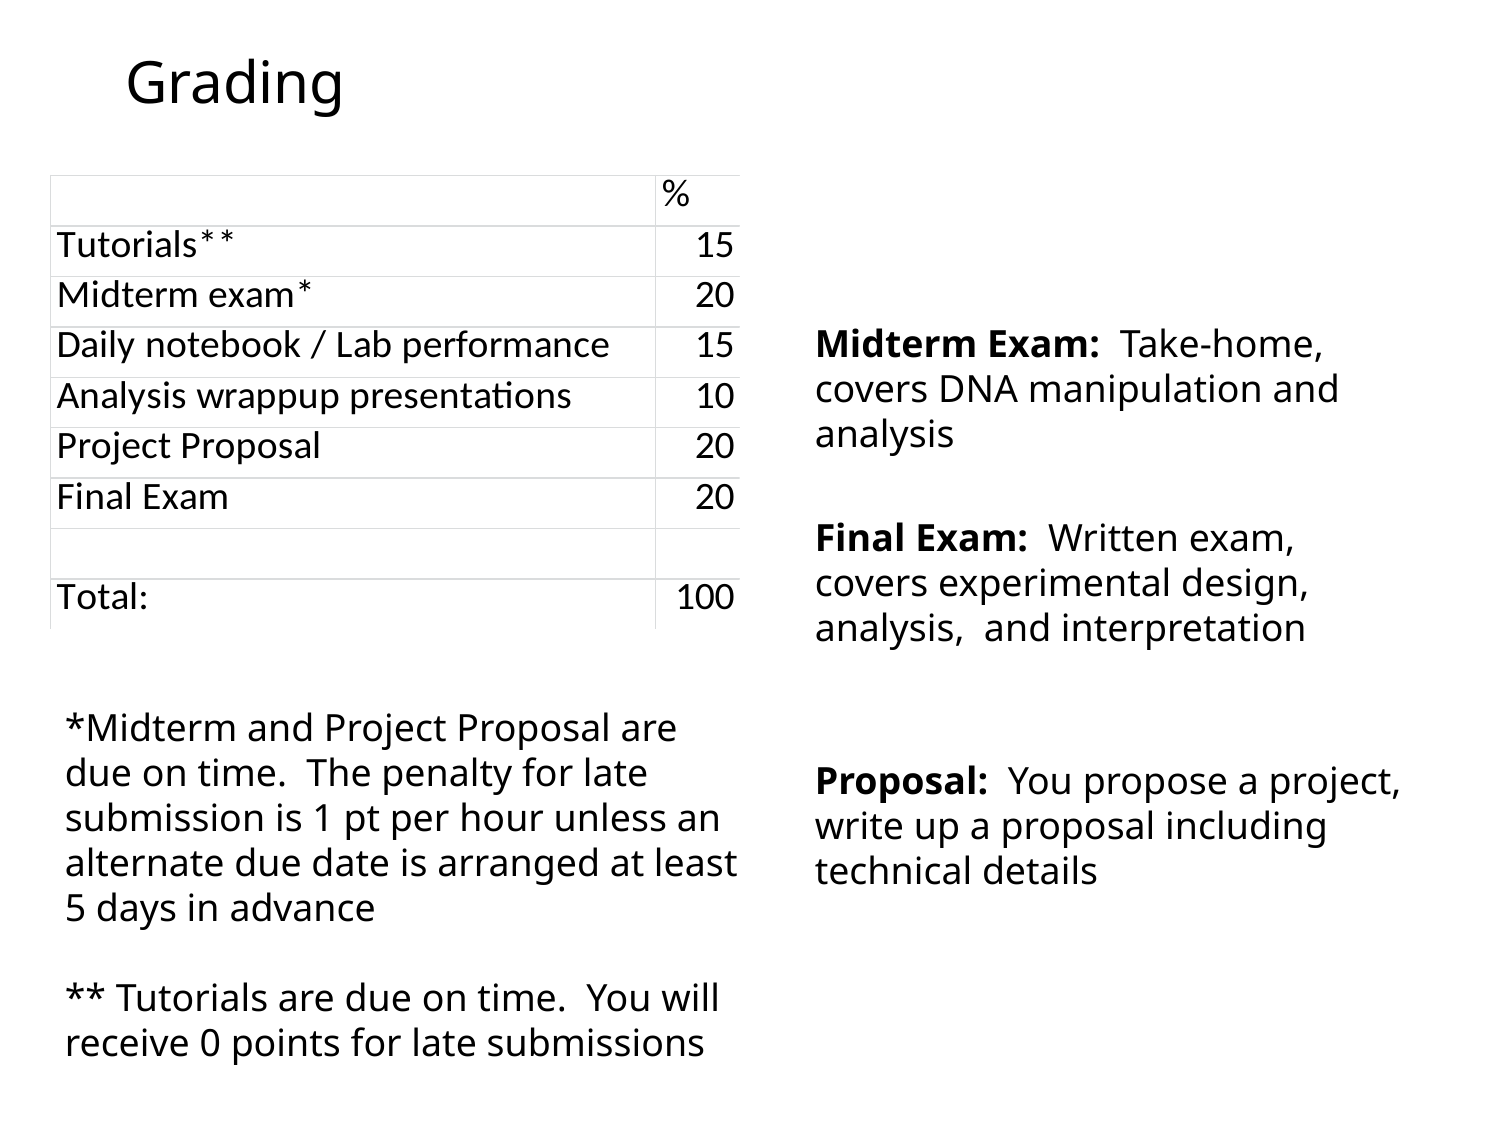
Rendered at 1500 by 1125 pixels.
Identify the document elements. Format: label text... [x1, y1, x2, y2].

text_box Proposal: You propose a project, write up a proposal including technical details [800, 749, 1425, 900]
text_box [49, 174, 742, 631]
text_box *Midterm and Project Proposal are due on time. The penalty for late submission is 1 pt per hour unless an alternate due date is arranged at least 5 days in advance ** Tutorials are due on time. You will receive 0 points for late submissions [50, 696, 763, 1071]
text_box Midterm Exam: Take-home, covers DNA manipulation and analysis [799, 312, 1400, 463]
text_box Final Exam: Written exam, covers experimental design, analysis, and interpretation [800, 506, 1425, 657]
text_box Grading [110, 37, 361, 123]
